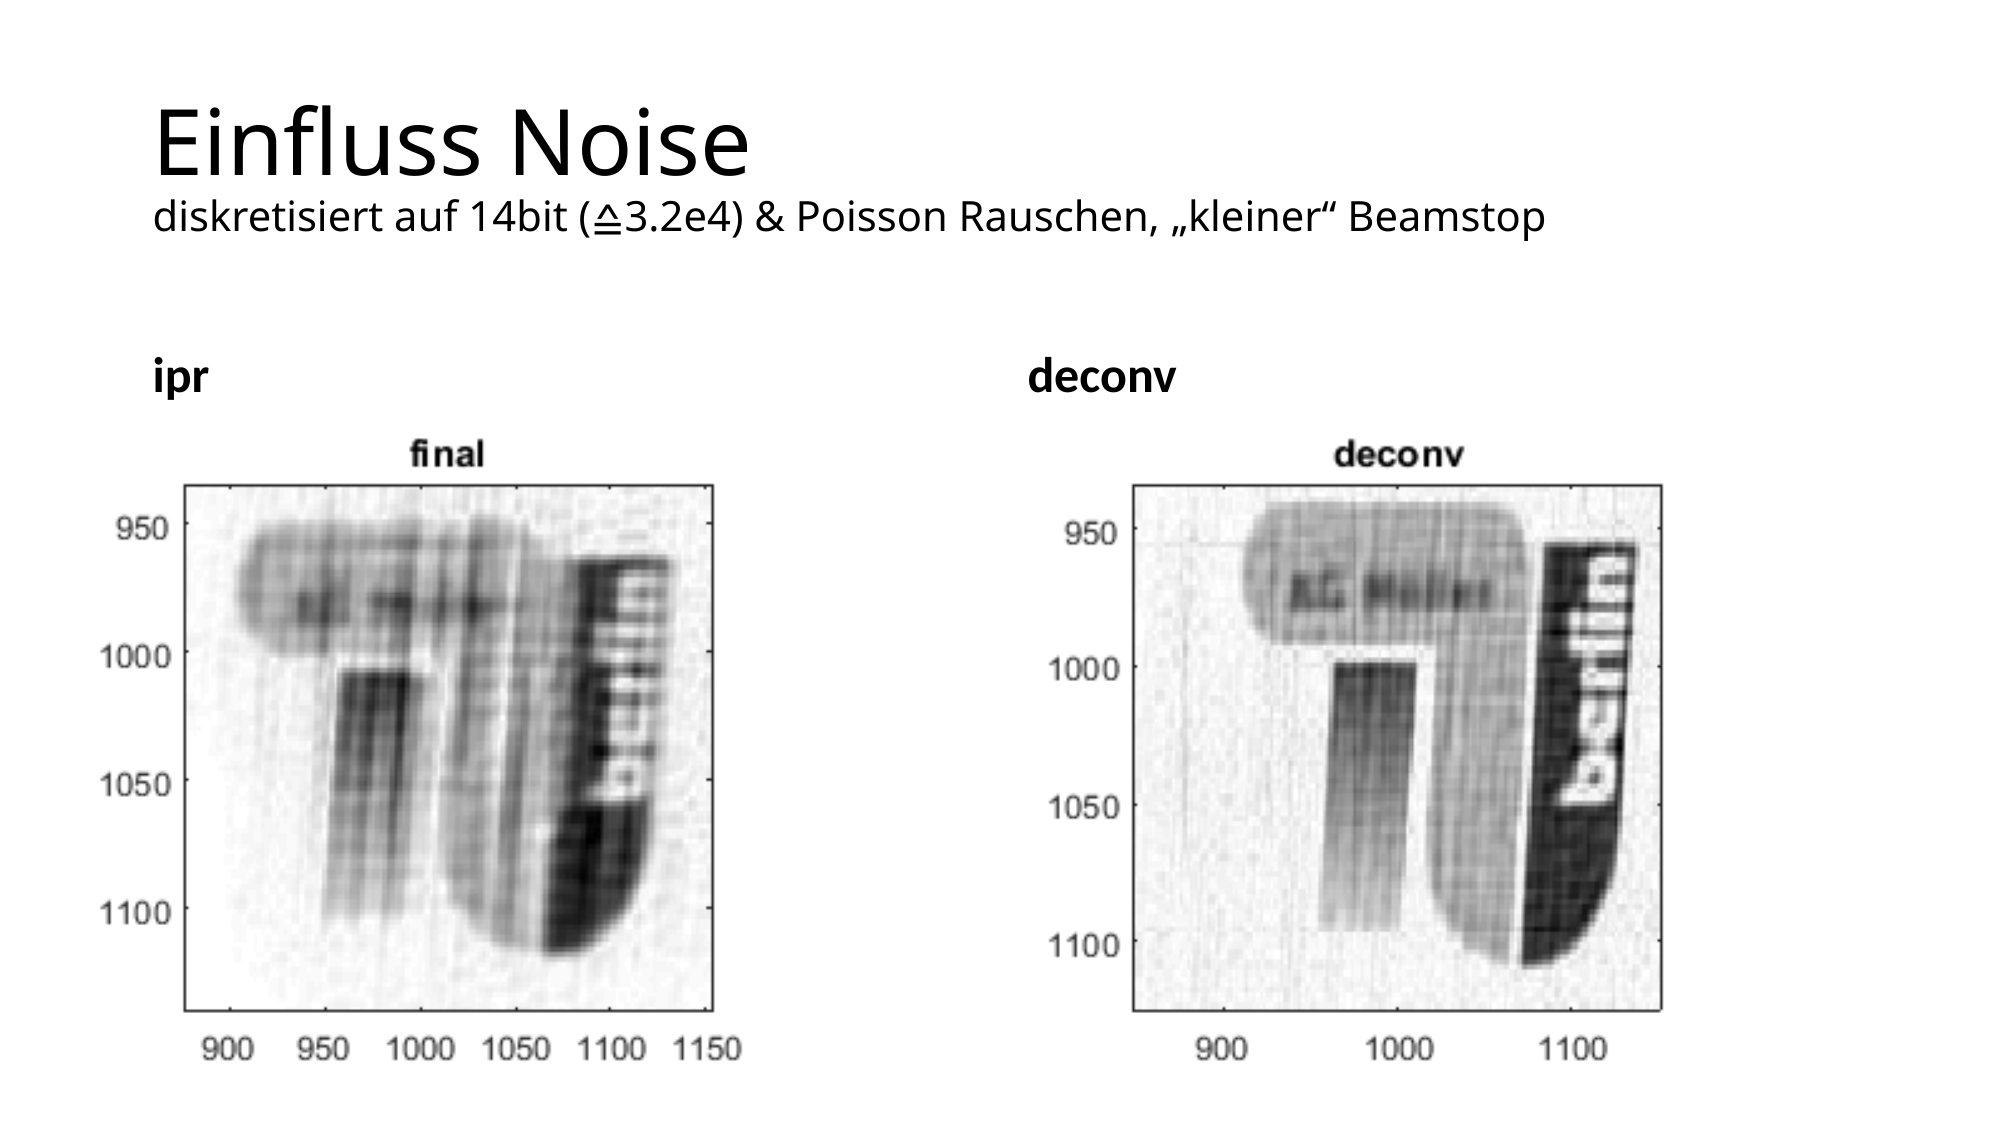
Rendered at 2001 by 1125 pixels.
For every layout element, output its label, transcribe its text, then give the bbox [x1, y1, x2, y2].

list ipr [137, 275, 984, 411]
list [16, 381, 823, 1125]
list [1012, 381, 1767, 1125]
list deconv [1012, 275, 1863, 411]
title Einfluss Noise diskretisiert auf 14bit (≙3.2e4) & Poisson Rauschen, „kleiner“ Beamstop [137, 59, 1863, 278]
